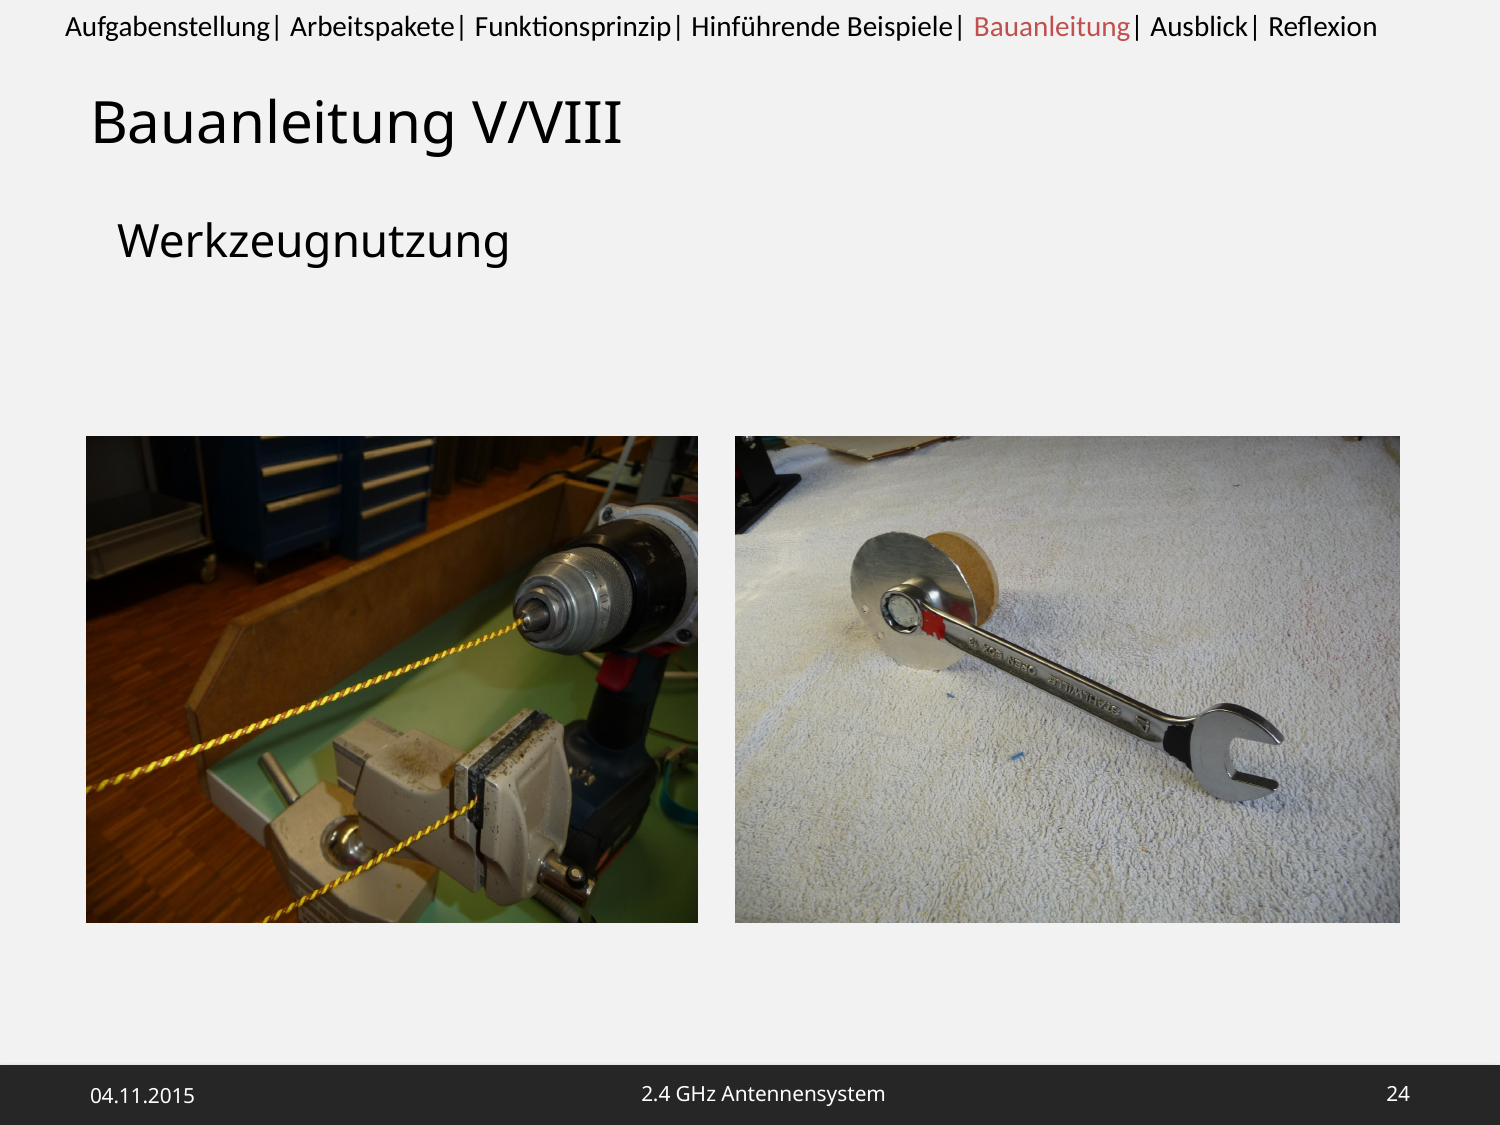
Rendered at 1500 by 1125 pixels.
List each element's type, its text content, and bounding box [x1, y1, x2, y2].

list Werkzeugnutzung [75, 204, 1425, 1005]
text_box Aufgabenstellung| Arbeitspakete| Funktionsprinzip| Hinführende Beispiele| Bauanleitung| Ausblick| Reflexion [50, 0, 1500, 50]
picture [85, 435, 698, 923]
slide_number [75, 1065, 425, 1125]
title Bauanleitung V/VIII [75, 78, 1425, 165]
slide_number 23 [1074, 1065, 1425, 1125]
footer 2.4 GHz Antennensystem [512, 1065, 1015, 1125]
picture [734, 435, 1401, 923]
